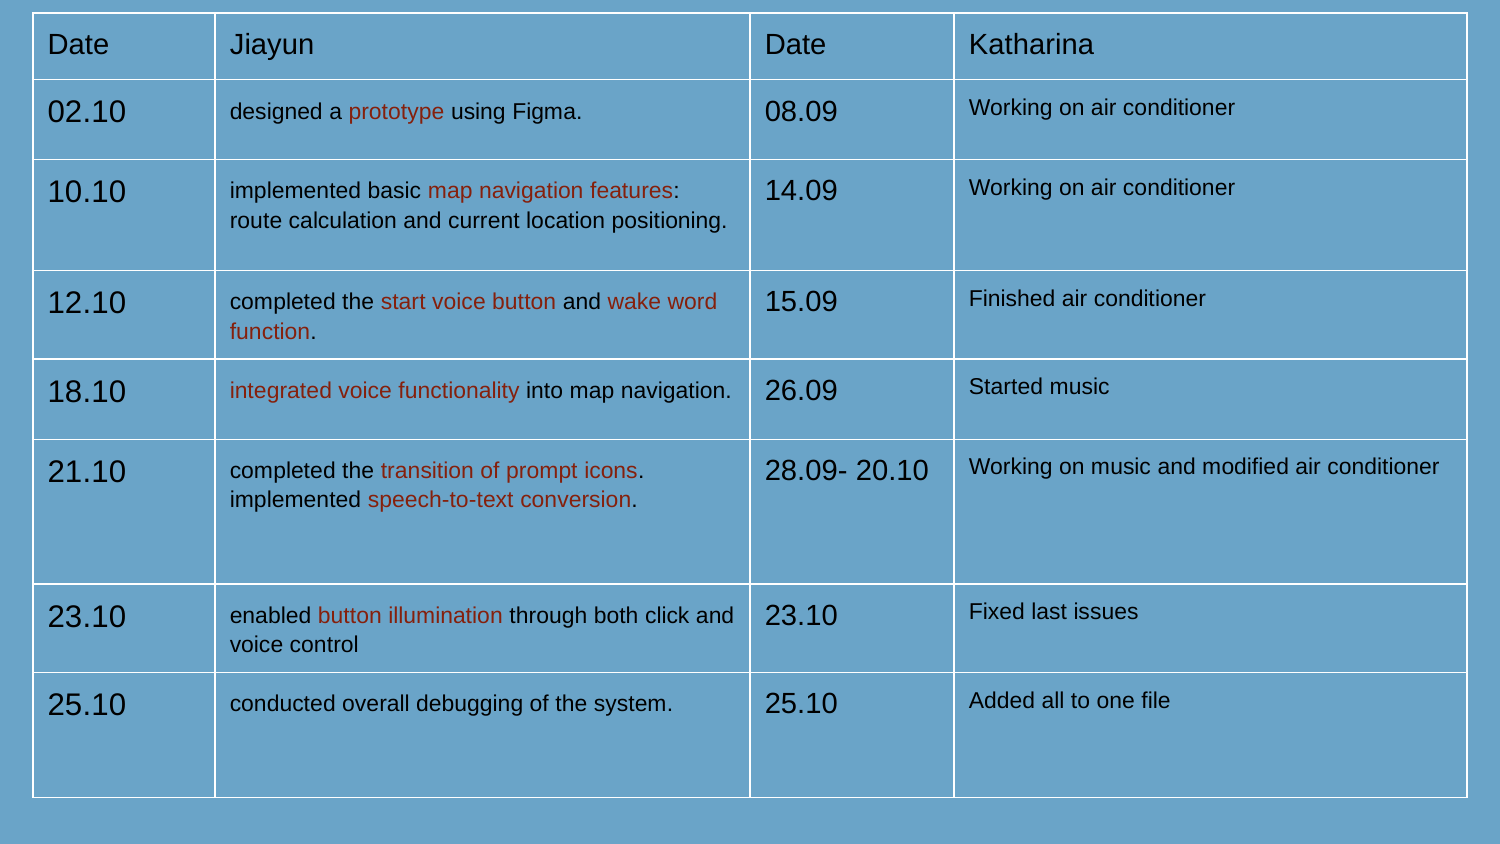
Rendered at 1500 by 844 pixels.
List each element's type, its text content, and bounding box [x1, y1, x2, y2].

table_cell 23.10 [34, 585, 214, 672]
table_cell 02.10 [34, 80, 214, 159]
table_cell Working on air conditioner [955, 80, 1466, 159]
table_cell integrated voice functionality into map navigation. [216, 360, 749, 439]
table_header Katharina [955, 14, 1466, 79]
table_cell Finished air conditioner [955, 271, 1466, 358]
table_cell Fixed last issues [955, 585, 1466, 672]
table_header Date [34, 14, 214, 79]
table_cell Started music [955, 360, 1466, 439]
table_cell implemented basic map navigation features: route calculation and current location positioning. [216, 160, 749, 270]
table_cell completed the start voice button and wake word function. [216, 271, 749, 358]
table_cell 10.10 [34, 160, 214, 270]
table_header Date [751, 14, 953, 79]
table_cell 28.09- 20.10 [751, 440, 953, 583]
table_cell Working on air conditioner [955, 160, 1466, 270]
table_cell 14.09 [751, 160, 953, 270]
table_cell Working on music and modified air conditioner [955, 440, 1466, 583]
table_cell 18.10 [34, 360, 214, 439]
table_cell 25.10 [751, 673, 953, 797]
table_cell 26.09 [751, 360, 953, 439]
table_cell 21.10 [34, 440, 214, 583]
table_cell completed the transition of prompt icons. implemented speech-to-text conversion. [216, 440, 749, 583]
table_cell conducted overall debugging of the system. [216, 673, 749, 797]
table_cell 23.10 [751, 585, 953, 672]
table_cell 15.09 [751, 271, 953, 358]
table_cell 25.10 [34, 673, 214, 797]
table_cell 12.10 [34, 271, 214, 358]
table_cell designed a prototype using Figma. [216, 80, 749, 159]
table_cell Added all to one file [955, 673, 1466, 797]
table_header Jiayun [216, 14, 749, 79]
table_cell 08.09 [751, 80, 953, 159]
table_cell enabled button illumination through both click and voice control [216, 585, 749, 672]
